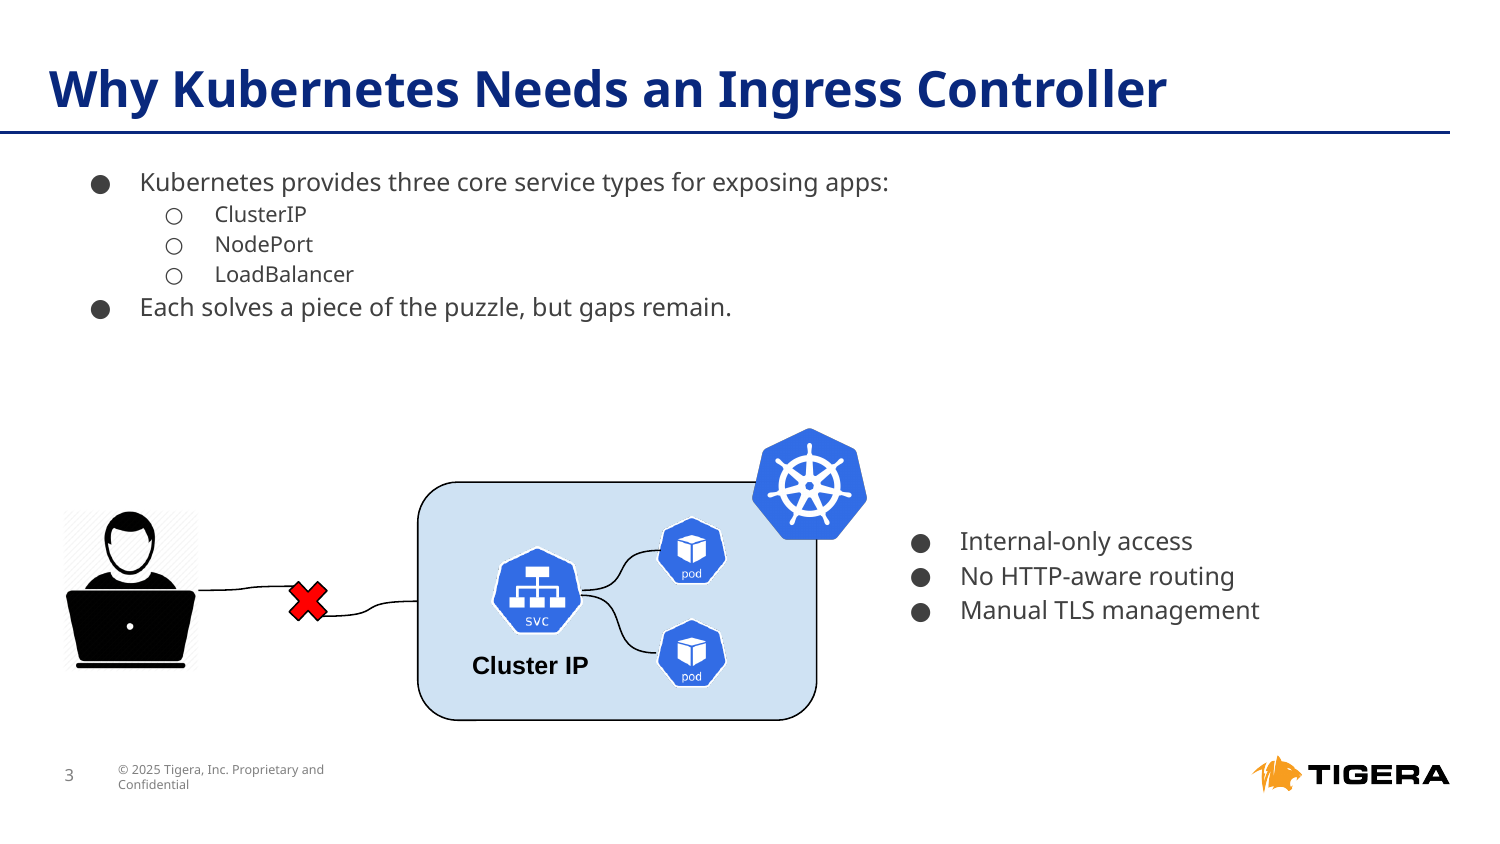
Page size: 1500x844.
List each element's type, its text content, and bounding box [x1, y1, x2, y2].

text_box Kubernetes provides three core service types for exposing apps: ClusterIP NodePort LoadBalancer Each solves a piece of the puzzle, but gaps remain. [49, 147, 1438, 337]
title Why Kubernetes Needs an Ingress Controller [49, 35, 1425, 117]
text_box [62, 422, 1461, 721]
picture [1251, 755, 1450, 794]
